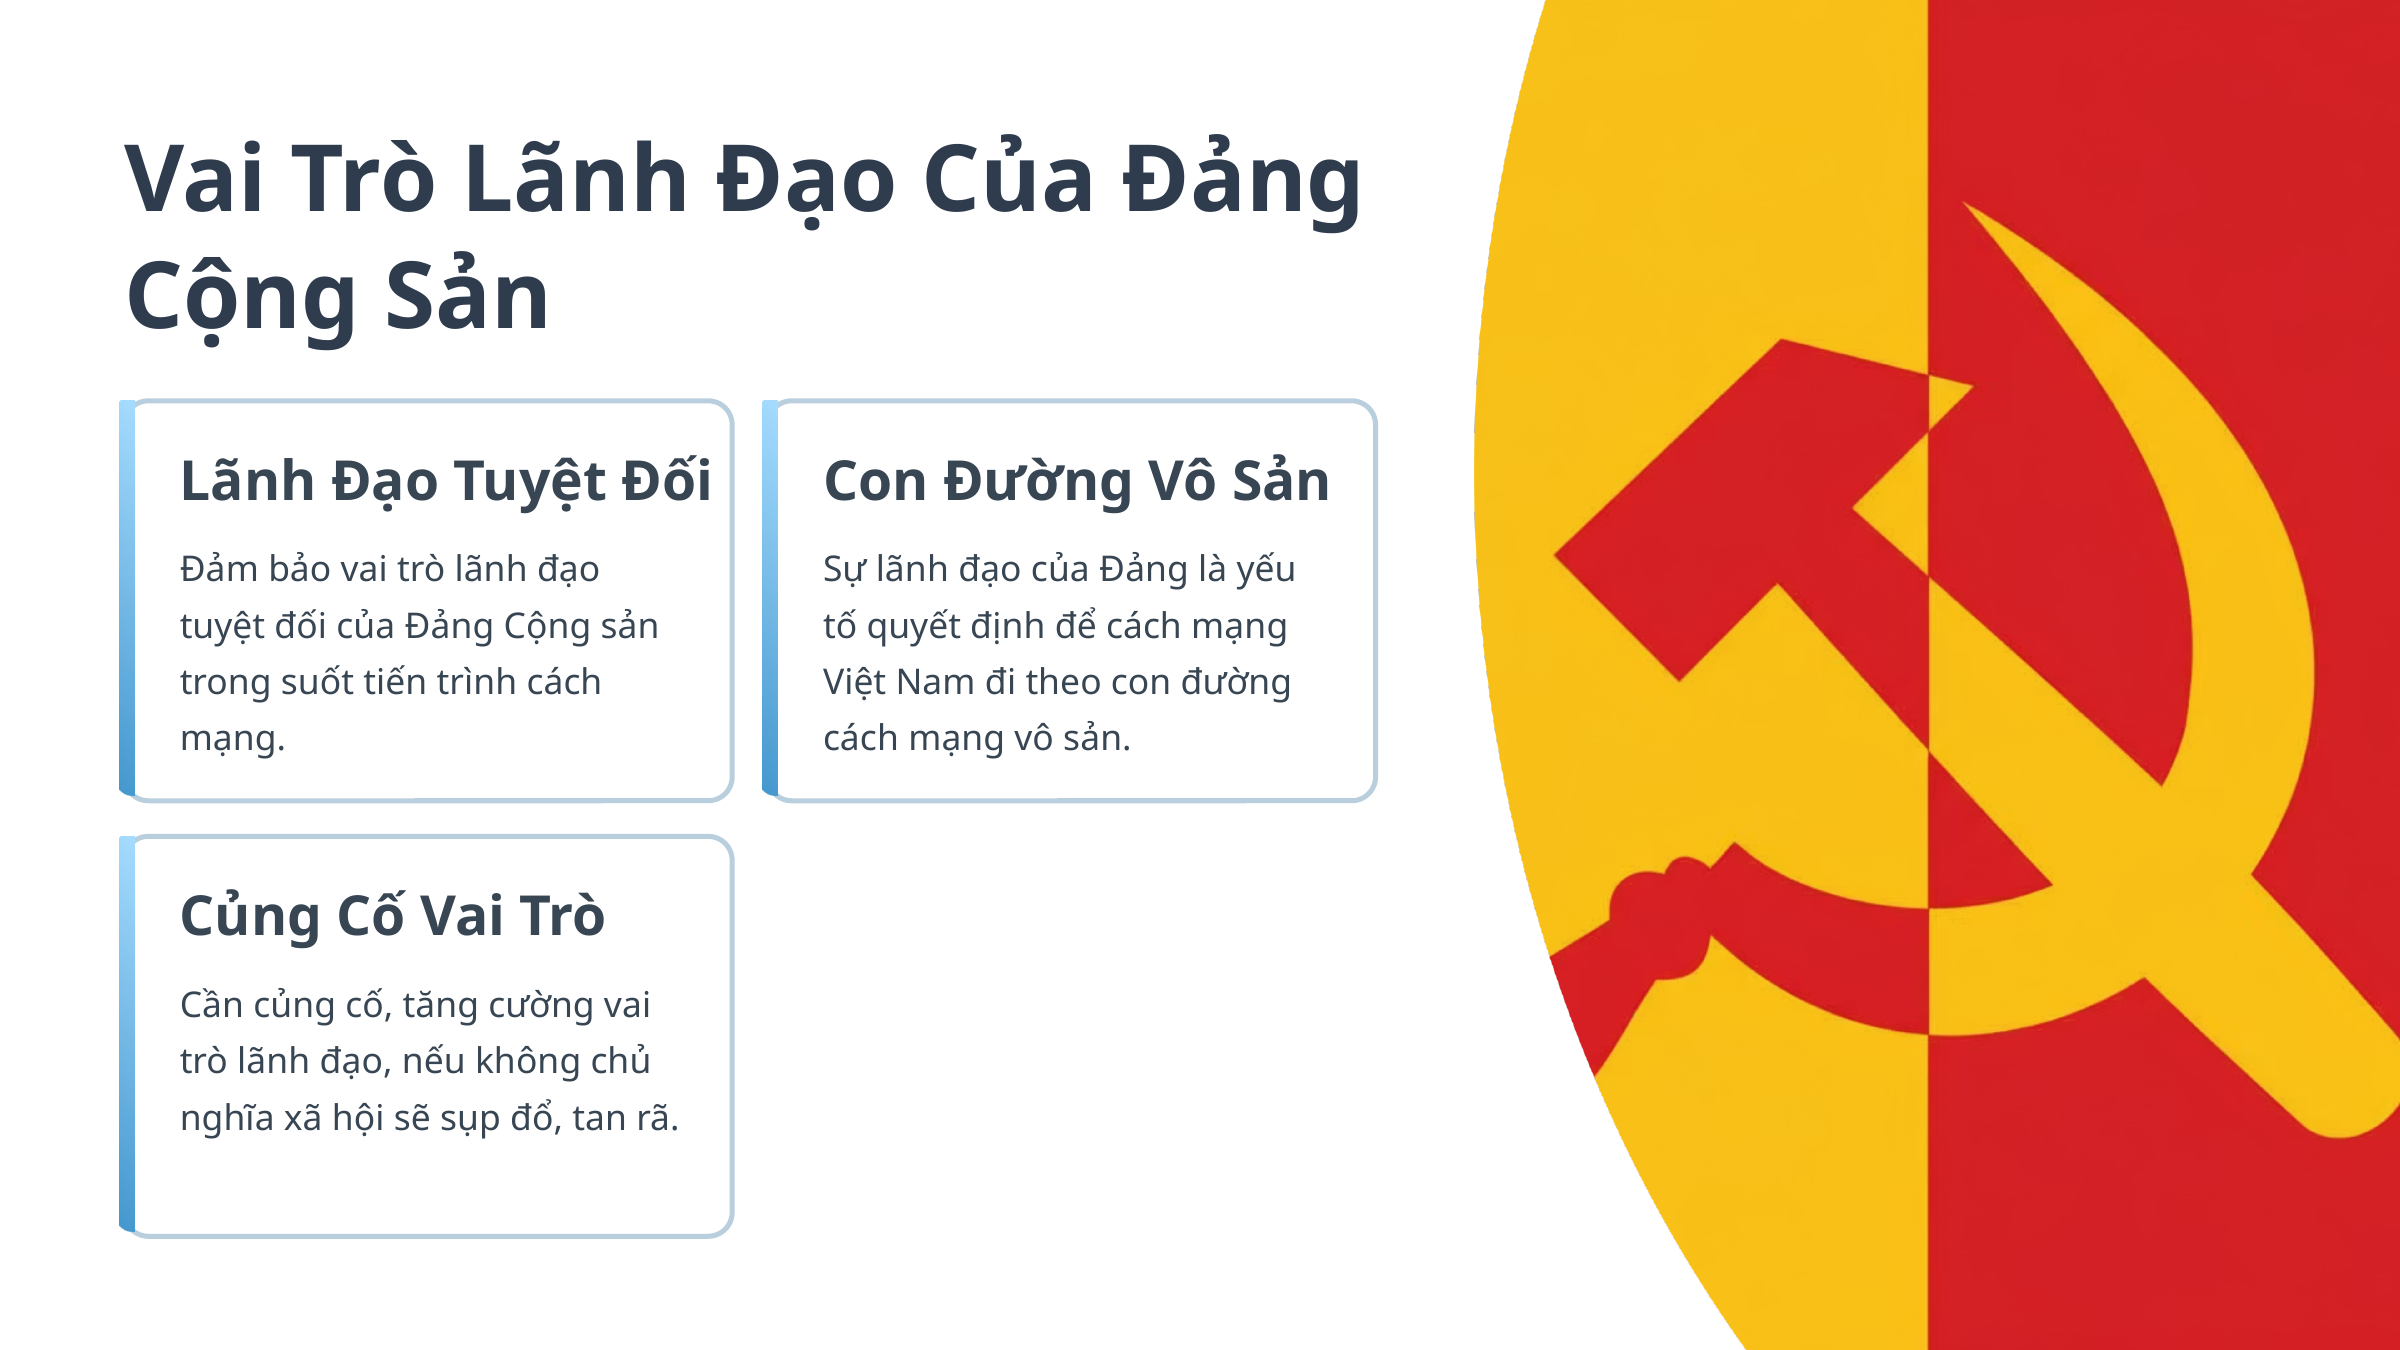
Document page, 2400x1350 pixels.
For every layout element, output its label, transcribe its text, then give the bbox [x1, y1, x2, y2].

text_box Con Đường Vô Sản [823, 441, 1335, 512]
picture [1454, 0, 2400, 1350]
text_box Cần củng cố, tăng cường vai trò lãnh đạo, nếu không chủ nghĩa xã hội sẽ sụp đổ, tan rã. [179, 968, 692, 1196]
text_box Vai Trò Lãnh Đạo Của Đảng Cộng Sản [124, 113, 1376, 348]
picture [119, 836, 140, 1237]
text_box [783, 400, 1376, 801]
text_box Củng Cố Vai Trò [179, 876, 692, 947]
text_box [140, 836, 733, 1237]
text_box Lãnh Đạo Tuyệt Đối [179, 441, 692, 512]
text_box Đảm bảo vai trò lãnh đạo tuyệt đối của Đảng Cộng sản trong suốt tiến trình cách mạng. [179, 532, 692, 761]
picture [119, 400, 140, 801]
text_box Sự lãnh đạo của Đảng là yếu tố quyết định để cách mạng Việt Nam đi theo con đường cách mạng vô sản. [823, 532, 1335, 761]
picture [762, 400, 783, 801]
text_box [140, 400, 733, 801]
